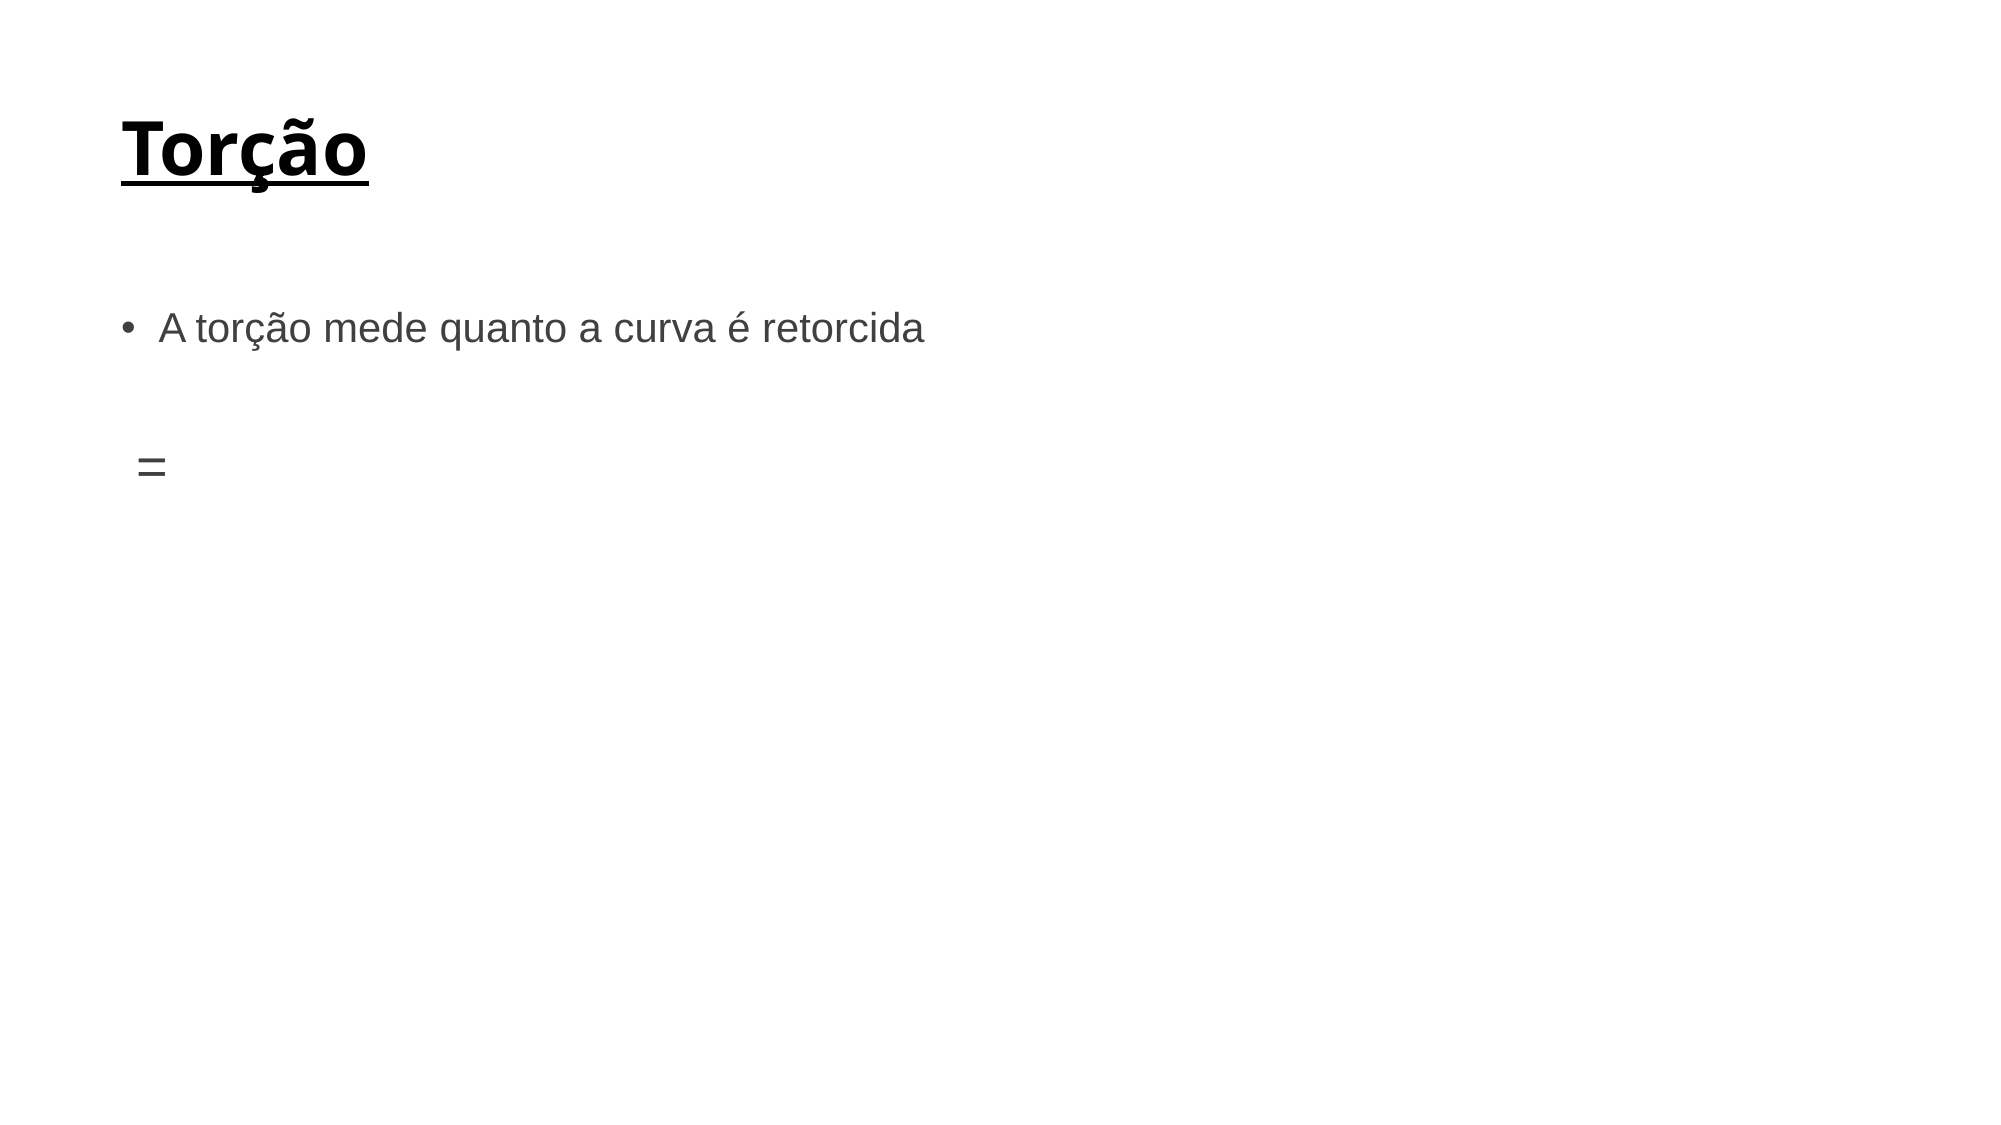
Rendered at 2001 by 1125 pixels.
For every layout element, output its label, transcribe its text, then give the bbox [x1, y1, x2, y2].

title Torção [106, 42, 1832, 260]
